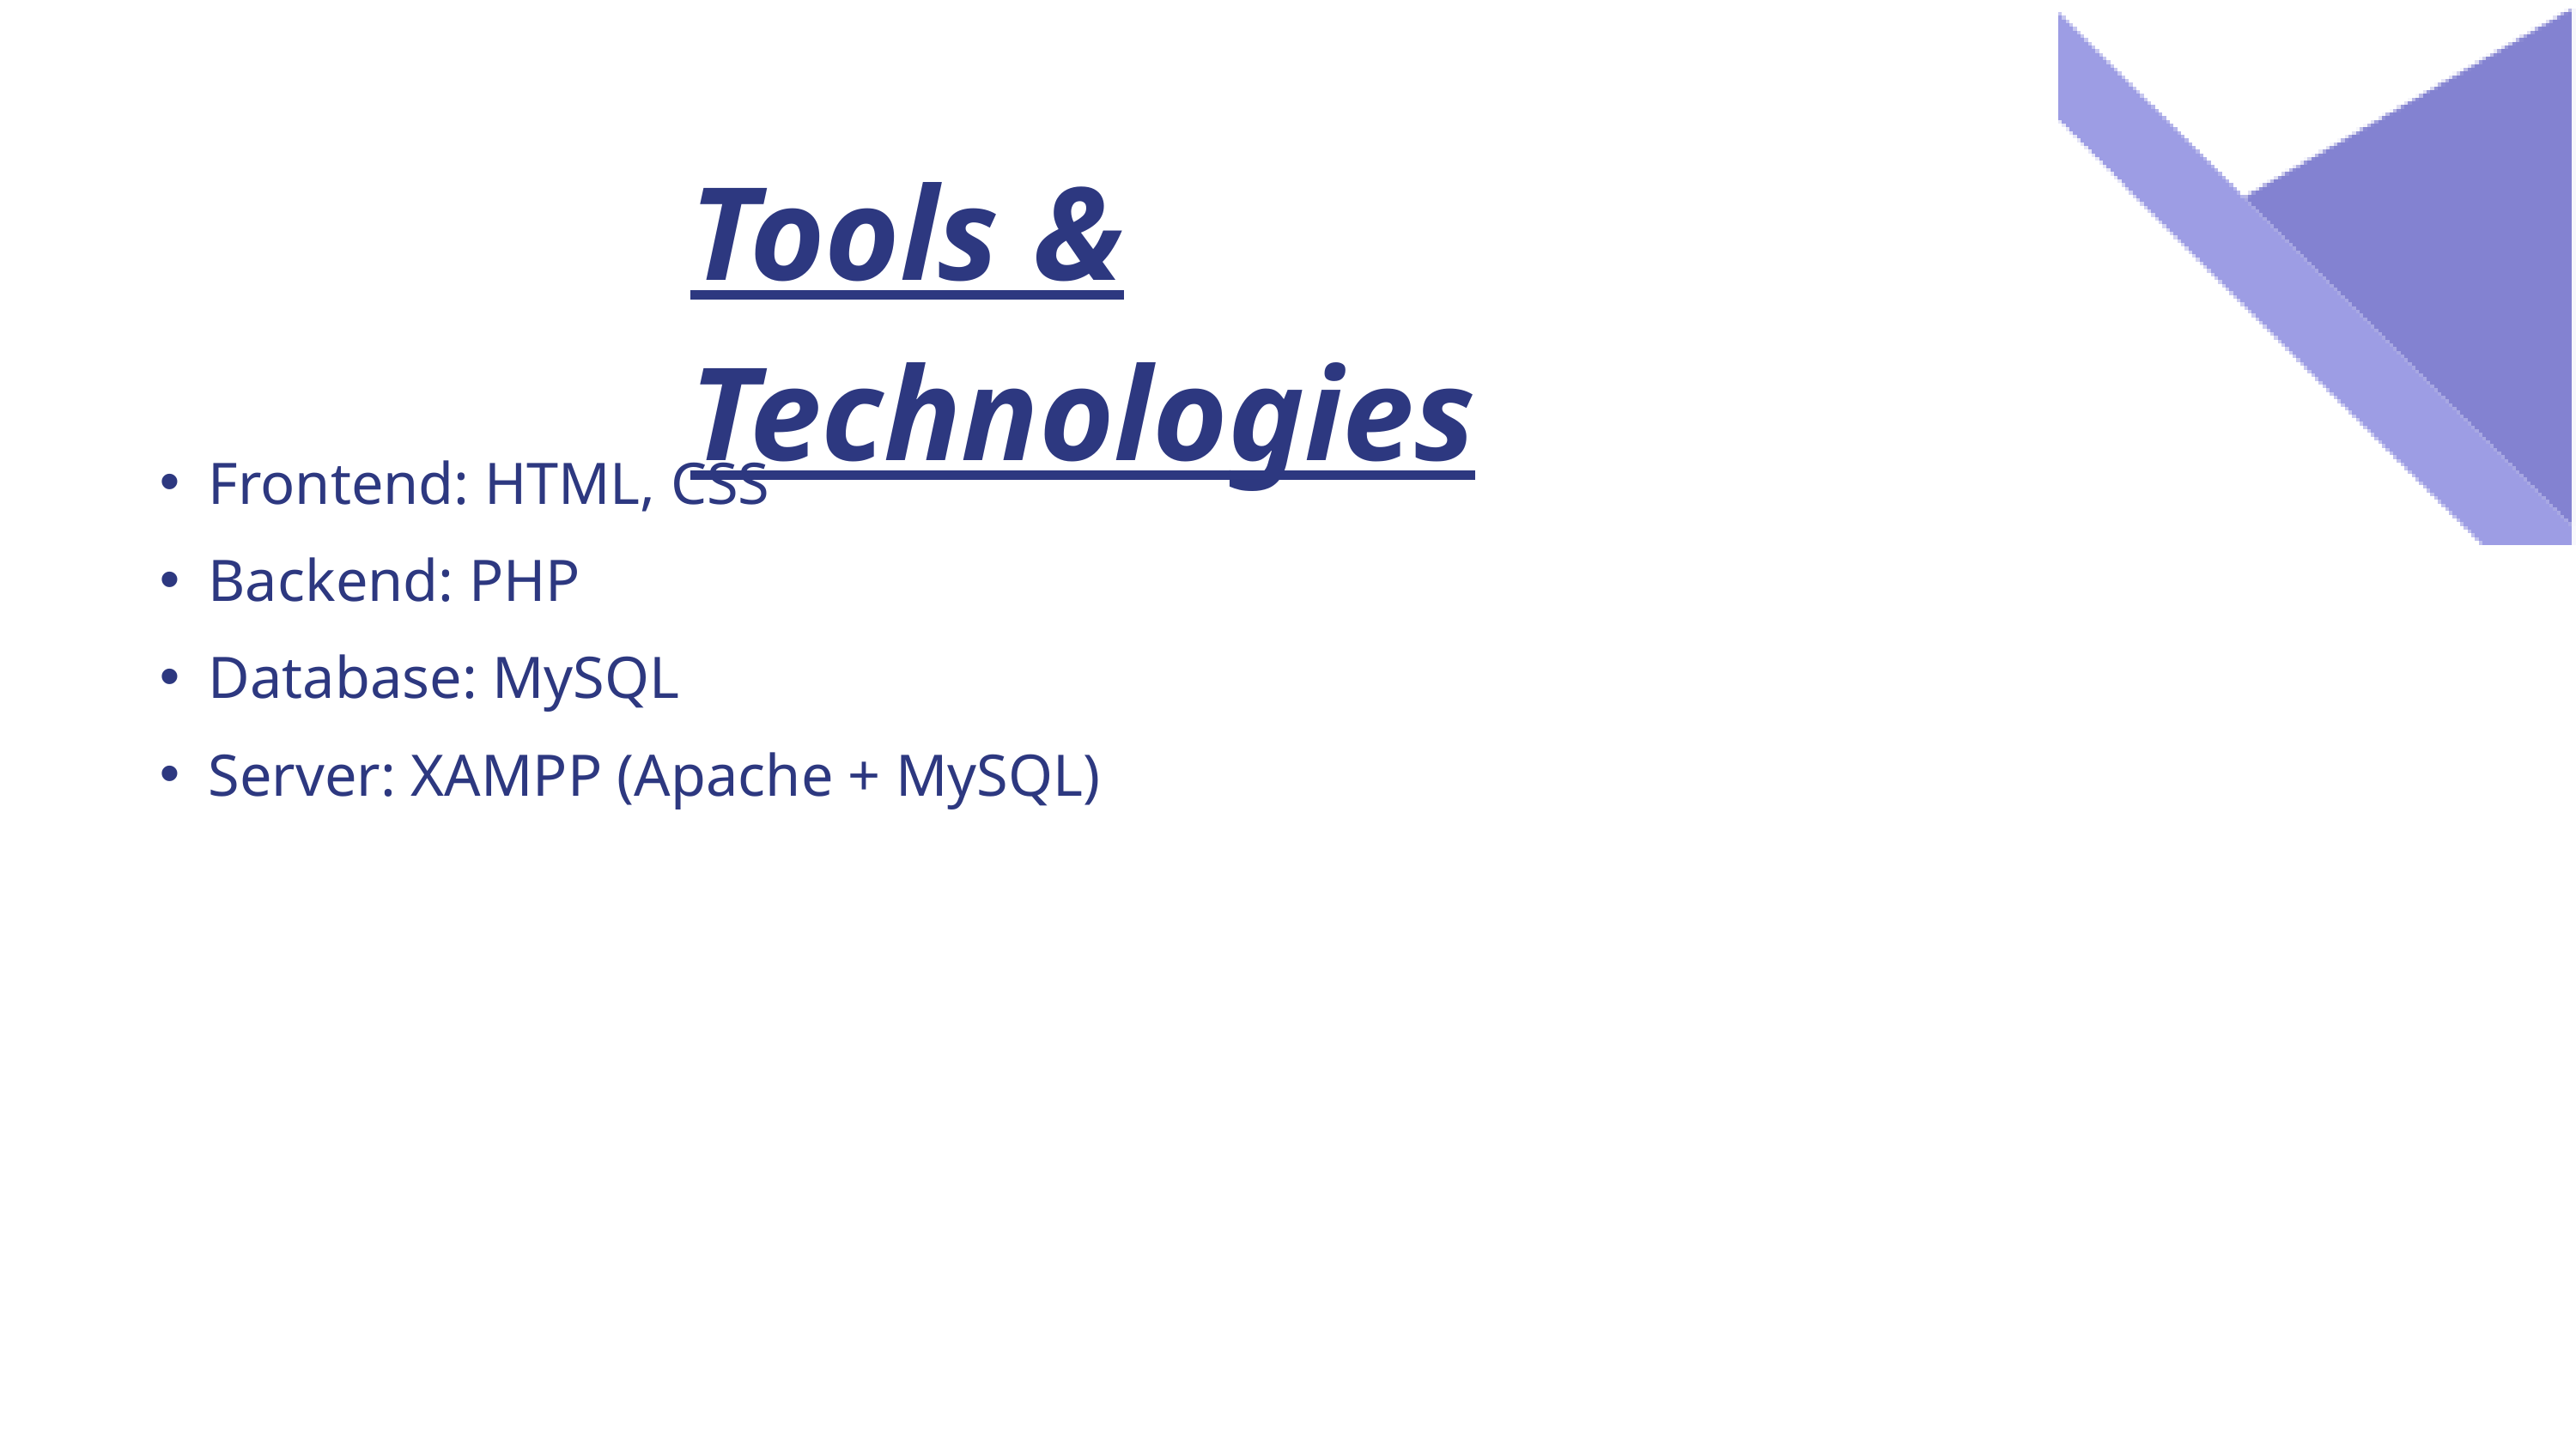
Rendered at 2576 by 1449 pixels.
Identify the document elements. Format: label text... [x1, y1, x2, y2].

text_box [2054, 9, 2576, 545]
text_box Frontend: HTML, CSS Backend: PHP Database: MySQL Server: XAMPP (Apache + MySQL) [111, 418, 2117, 905]
text_box Tools & Technologies [690, 125, 1757, 418]
